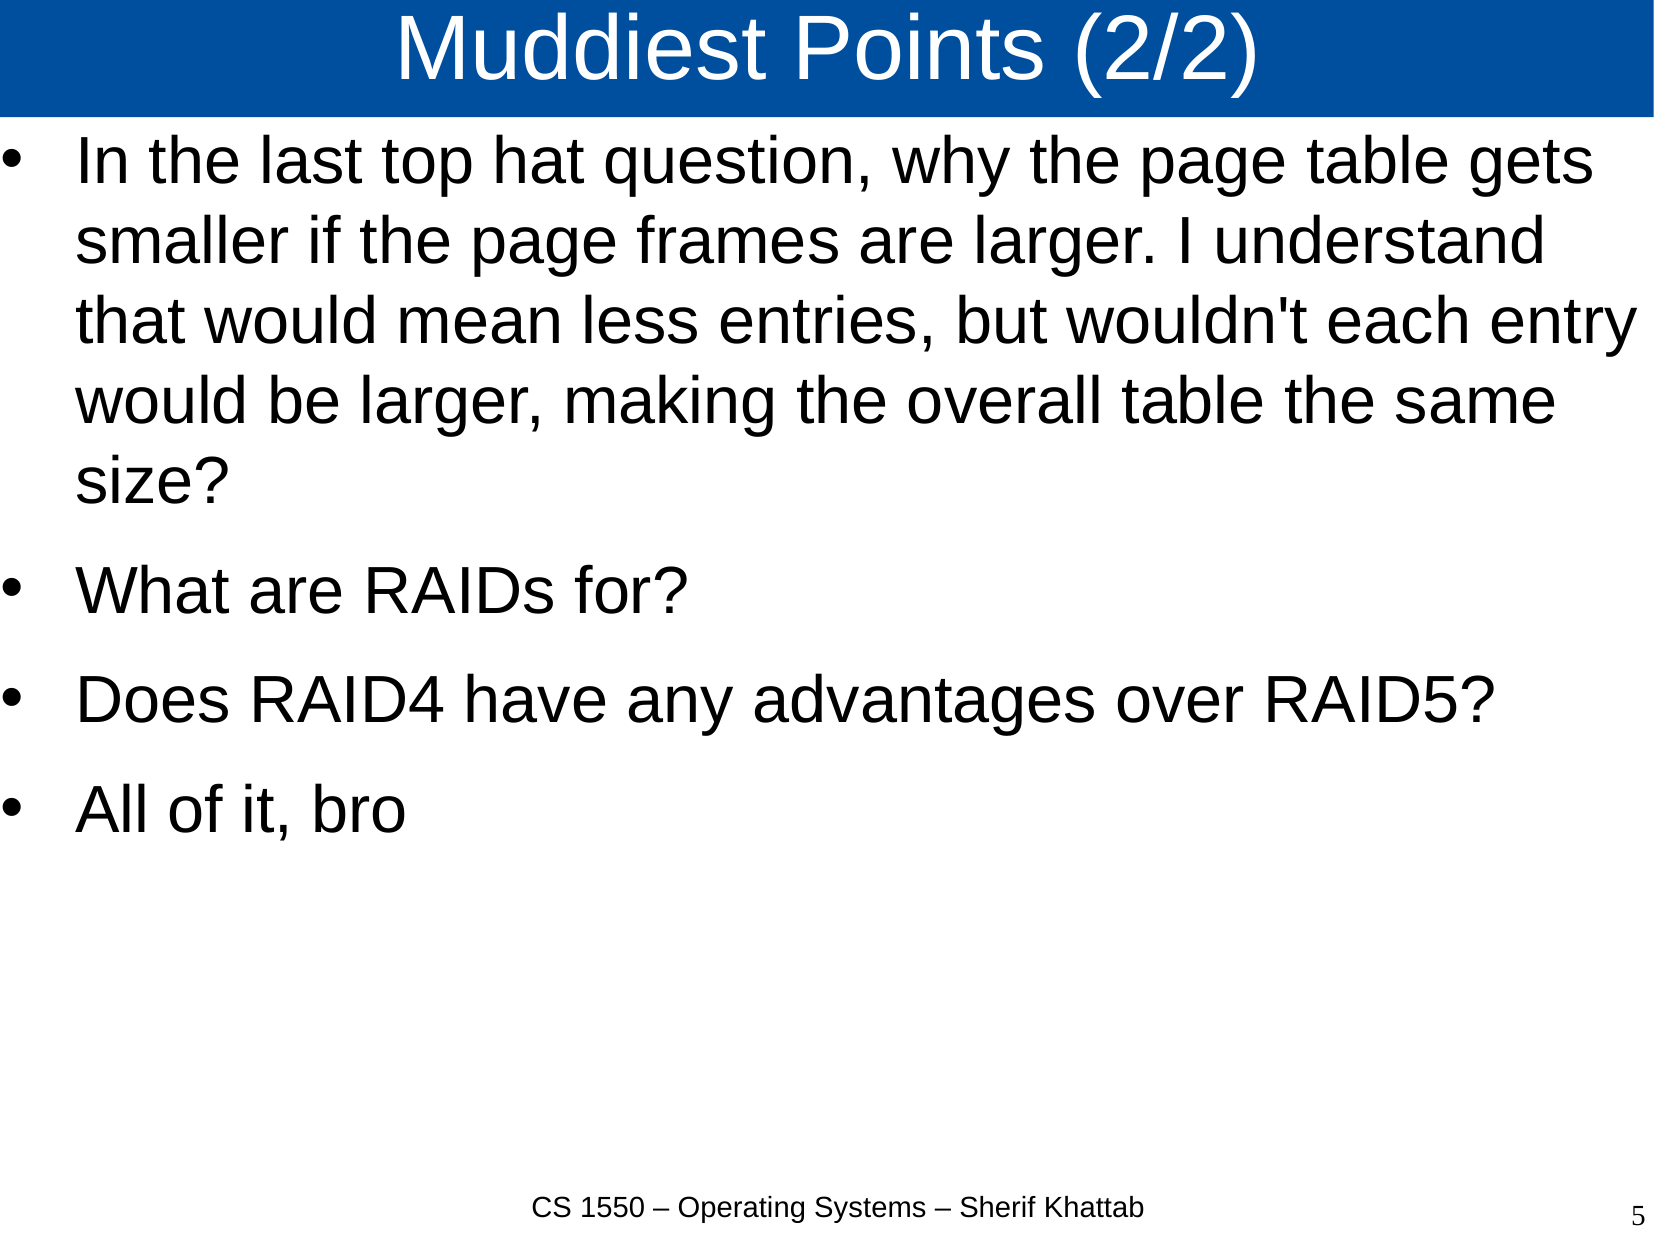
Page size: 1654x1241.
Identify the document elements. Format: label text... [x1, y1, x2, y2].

footer CS 1550 – Operating Systems – Sherif Khattab [460, 1190, 1217, 1241]
list In the last top hat question, why the page table gets smaller if the page frames are larger. I understand that would mean less entries, but wouldn't each entry would be larger, making the overall table the same size? What are RAIDs for? Does RAID4 have any advantages over RAID5? All of it, bro [0, 117, 1654, 1195]
title Muddiest Points (2/2) [0, 0, 1654, 117]
slide_number 5 [1265, 1198, 1647, 1241]
